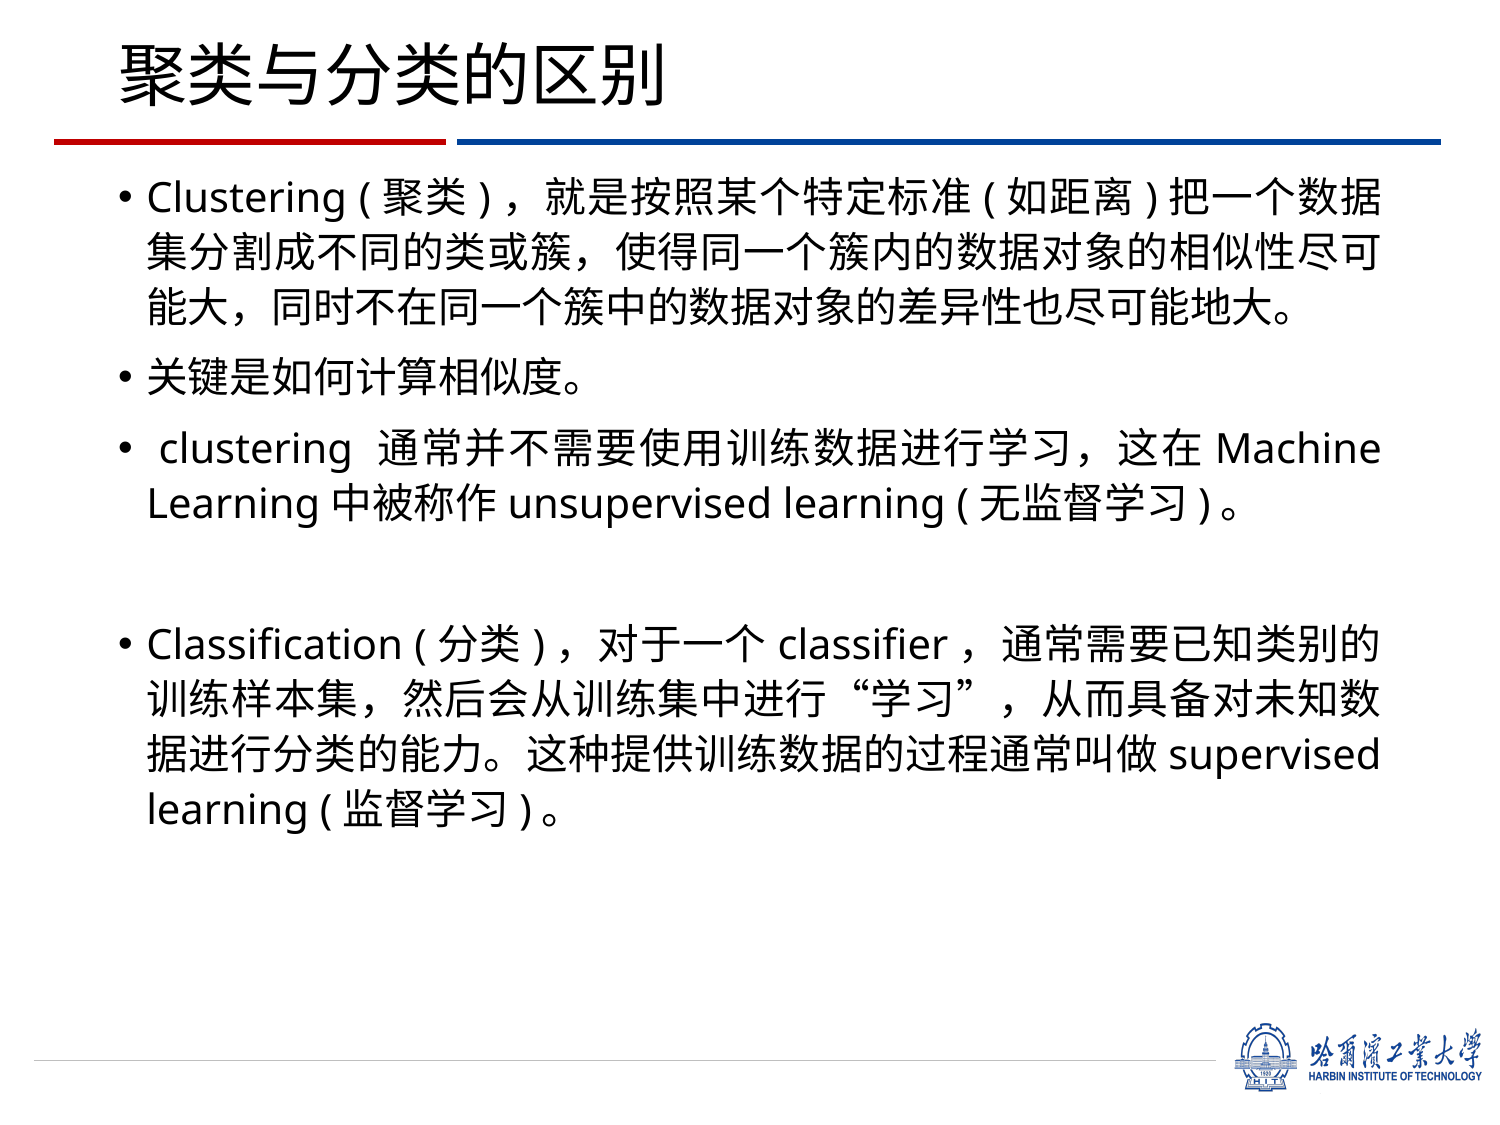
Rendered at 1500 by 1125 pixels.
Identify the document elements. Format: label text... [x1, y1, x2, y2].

list Clustering (聚类)，就是按照某个特定标准(如距离)把一个数据集分割成不同的类或簇，使得同一个簇内的数据对象的相似性尽可能大，同时不在同一个簇中的数据对象的差异性也尽可能地大。 关键是如何计算相似度。 clustering 通常并不需要使用训练数据进行学习，这在Machine Learning中被称作unsupervised learning (无监督学习)。 Classification (分类)，对于一个classifier，通常需要已知类别的训练样本集，然后会从训练集中进行“学习”，从而具备对未知数据进行分类的能力。这种提供训练数据的过程通常叫做supervised learning (监督学习)。 [103, 158, 1397, 1014]
title 聚类与分类的区别 [103, 32, 1397, 124]
picture [1204, 1023, 1482, 1094]
